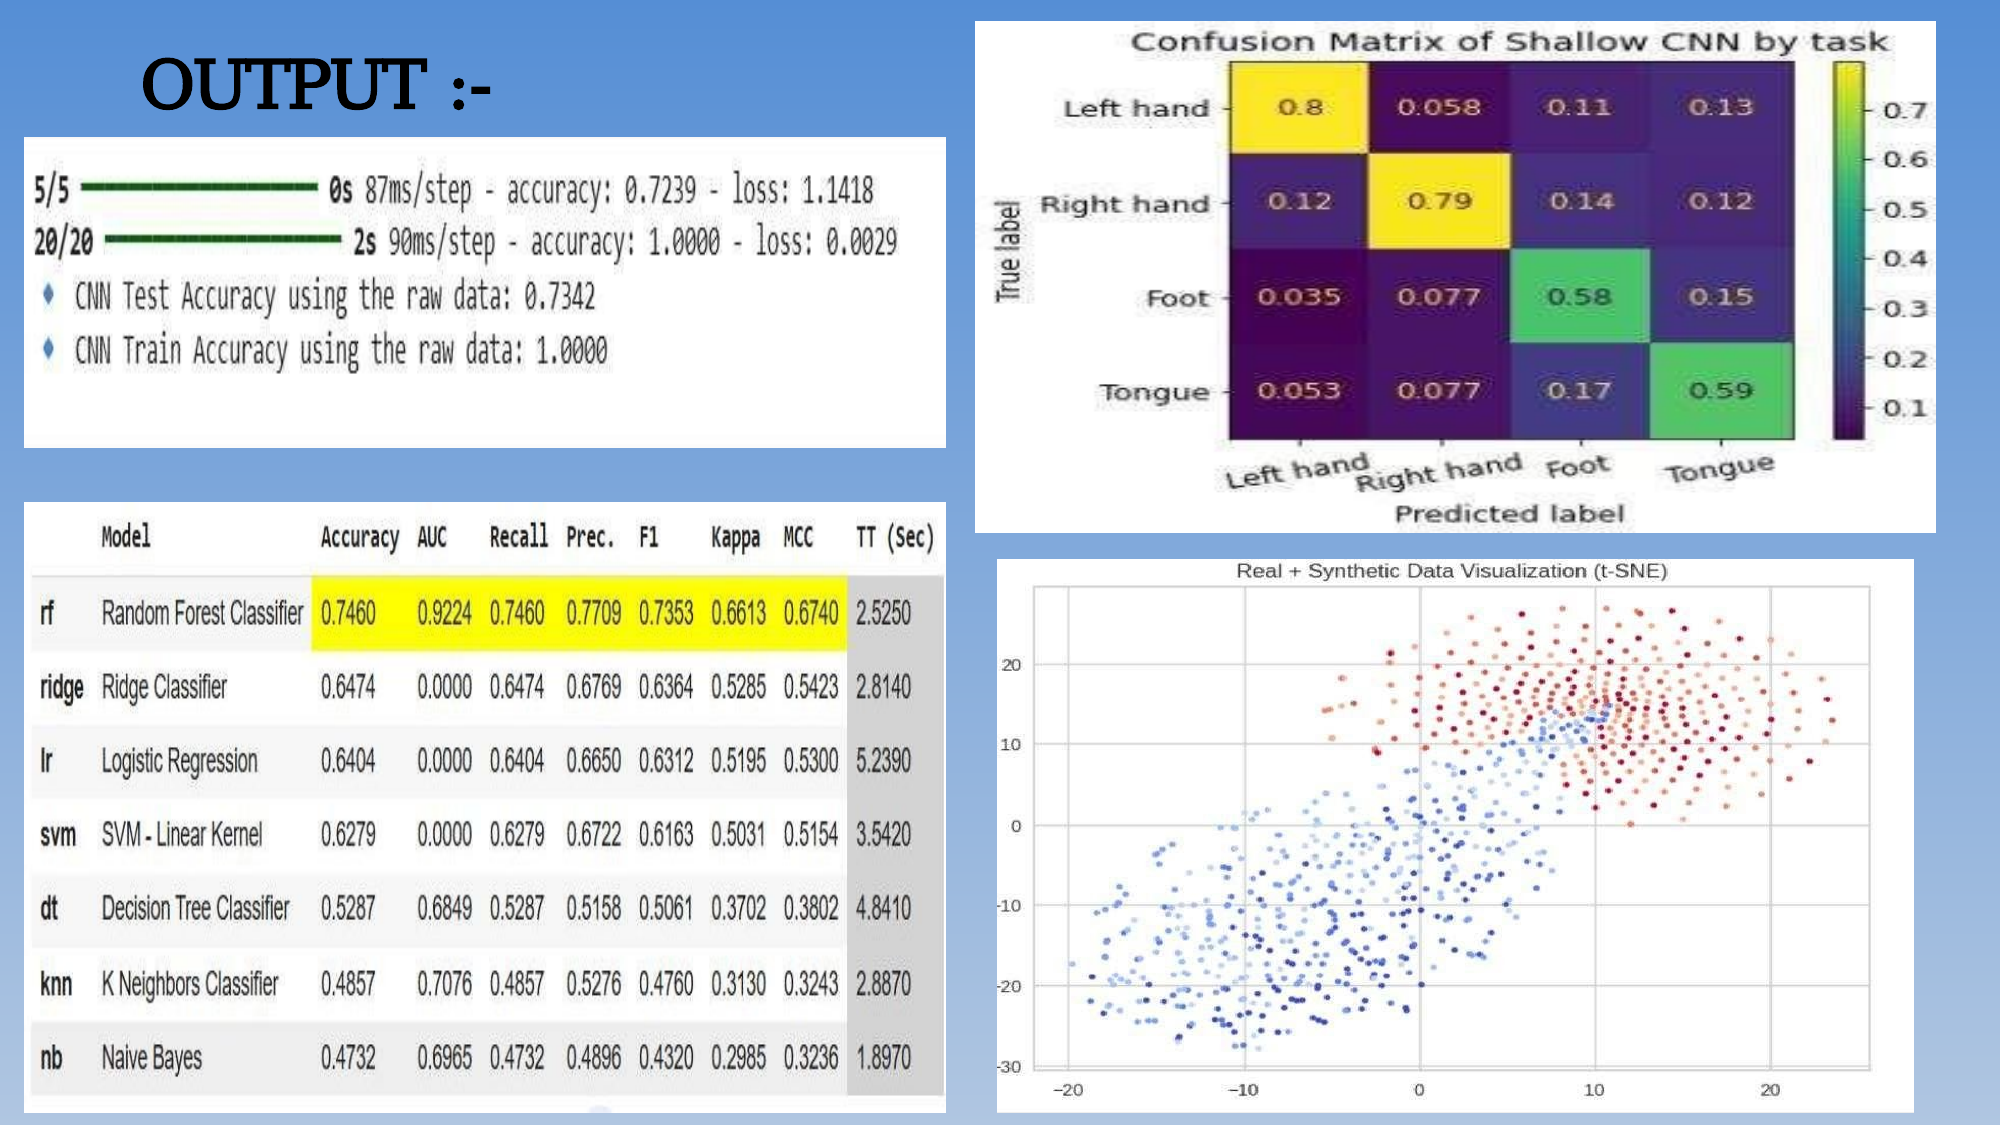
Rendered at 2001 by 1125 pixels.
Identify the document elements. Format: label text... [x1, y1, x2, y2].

title OUTPUT :- [62, 0, 563, 135]
picture [24, 502, 946, 1113]
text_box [974, 21, 2000, 1113]
picture [24, 137, 946, 449]
